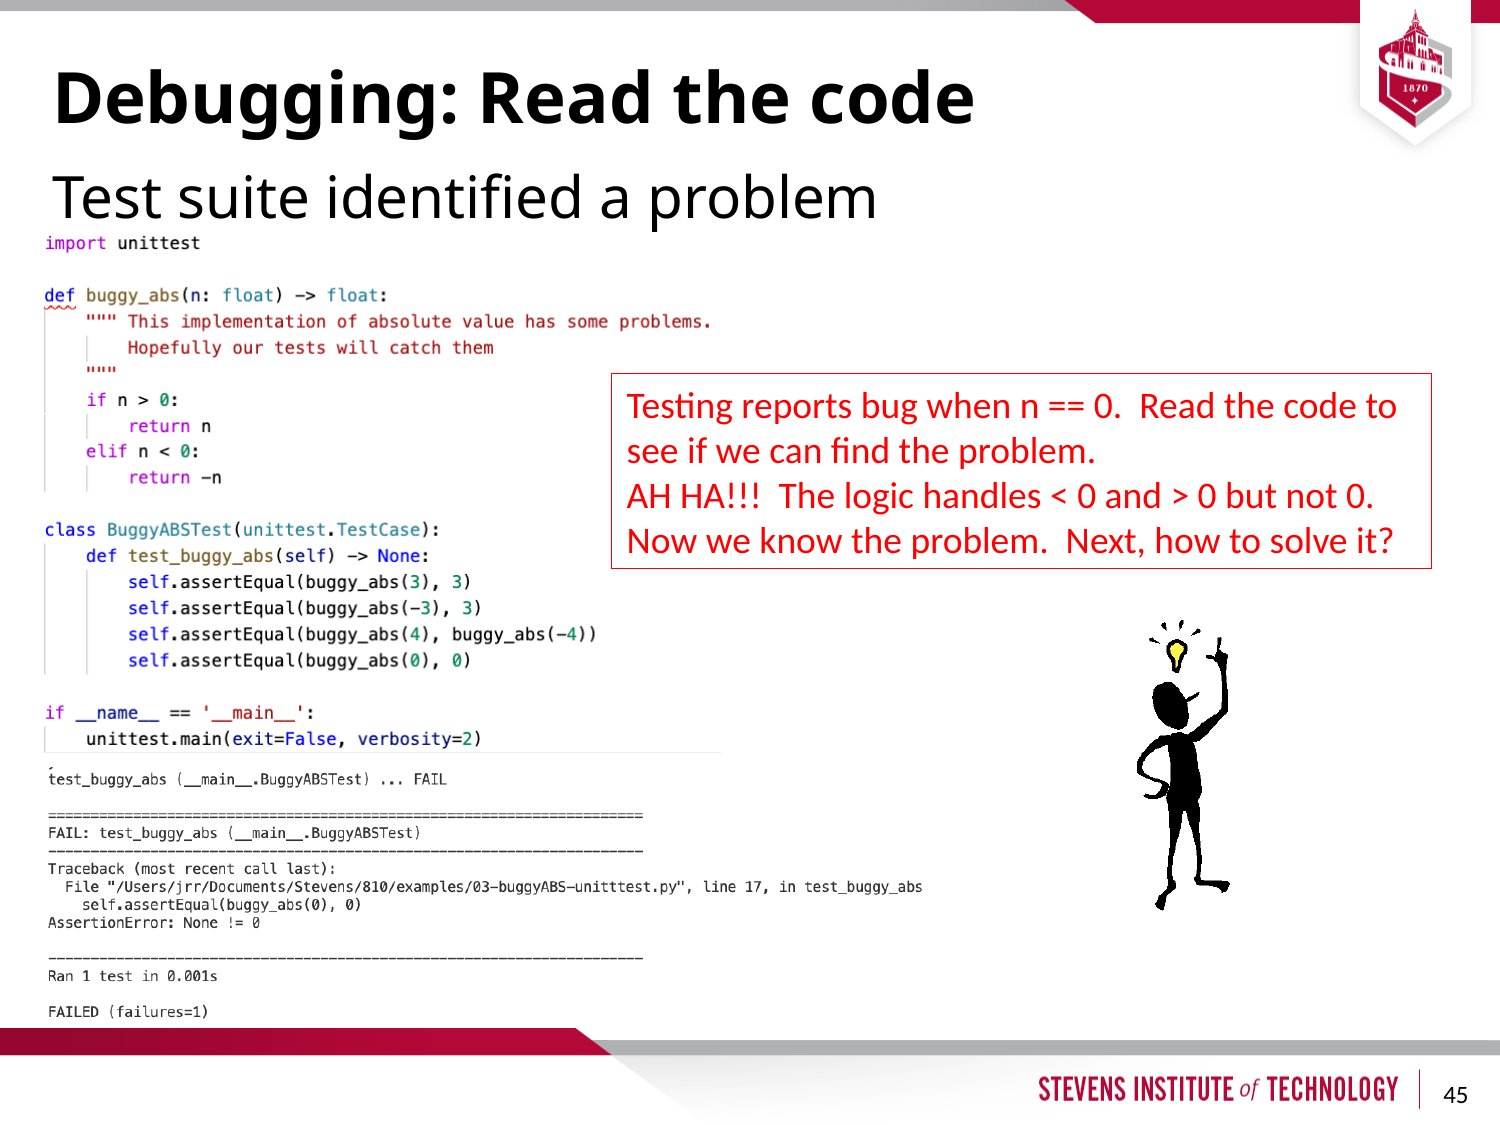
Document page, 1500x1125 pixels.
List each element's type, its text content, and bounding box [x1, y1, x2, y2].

text_box Testing reports bug when n == 0. Read the code to see if we can find the problem. AH HA!!! The logic handles < 0 and > 0 but not 0. Now we know the problem. Next, how to solve it? [726, 373, 1432, 569]
picture [1136, 619, 1244, 915]
list Test suite identified a problem [37, 153, 1433, 624]
picture [44, 228, 721, 753]
picture [44, 767, 949, 1021]
picture [0, 1028, 1500, 1125]
slide_number 45 [1428, 1071, 1490, 1108]
title Debugging: Read the code [37, 45, 1338, 150]
picture [0, 0, 1500, 160]
